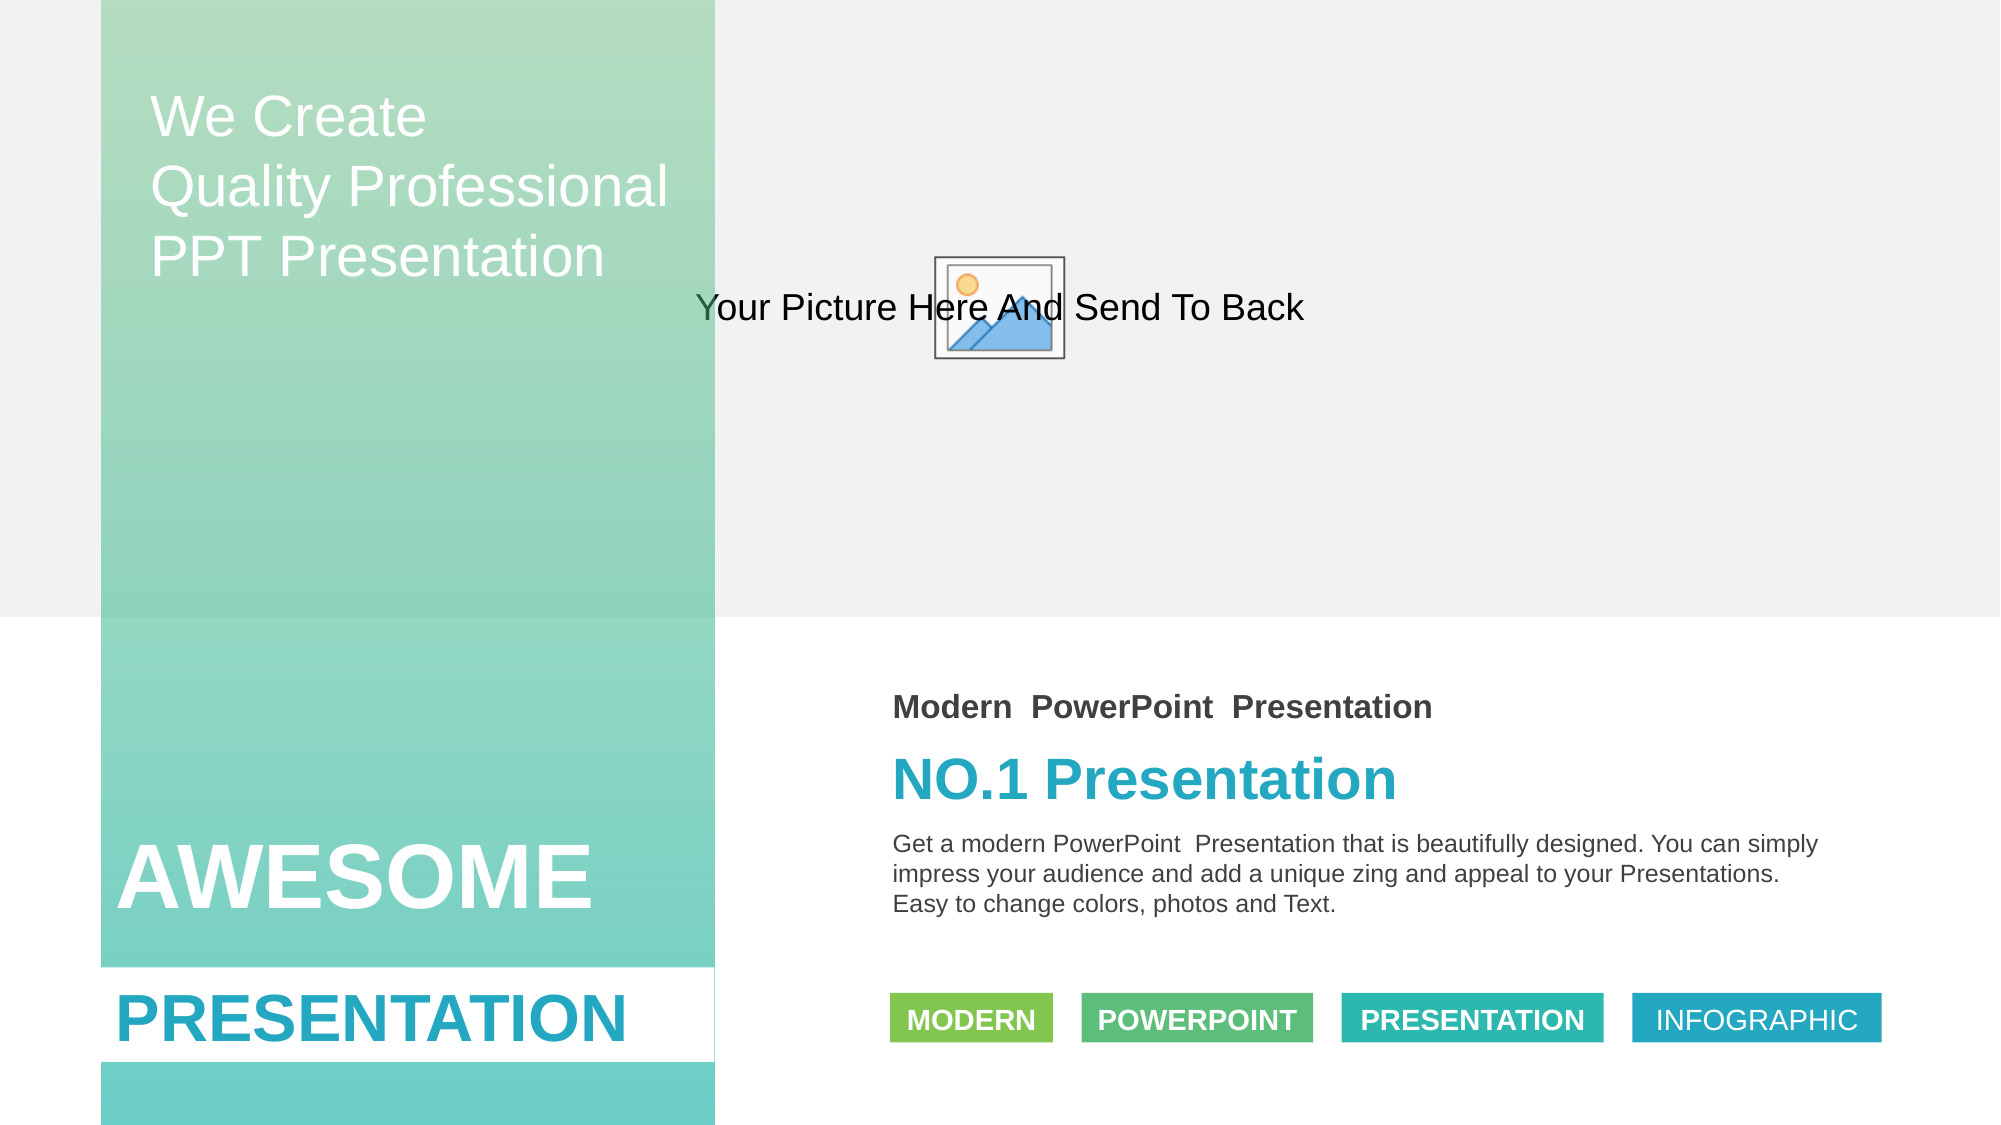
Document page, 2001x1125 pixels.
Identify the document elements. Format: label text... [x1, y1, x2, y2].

text_box Get a modern PowerPoint Presentation that is beautifully designed. You can simply impress your audience and add a unique zing and appeal to your Presentations. Easy to change colors, photos and Text. [877, 819, 1845, 925]
text_box AWESOME [101, 809, 715, 935]
text_box PRESENTATION [1341, 992, 1604, 1043]
text_box INFOGRAPHIC [1632, 992, 1882, 1043]
text_box POWERPOINT [1081, 992, 1314, 1043]
text_box [100, 617, 715, 1125]
text_box PRESENTATION [101, 967, 715, 1062]
text_box Modern PowerPoint Presentation [877, 678, 1845, 733]
text_box MODERN [890, 992, 1053, 1043]
picture [0, 0, 2000, 617]
text_box NO.1 Presentation [877, 733, 1845, 819]
